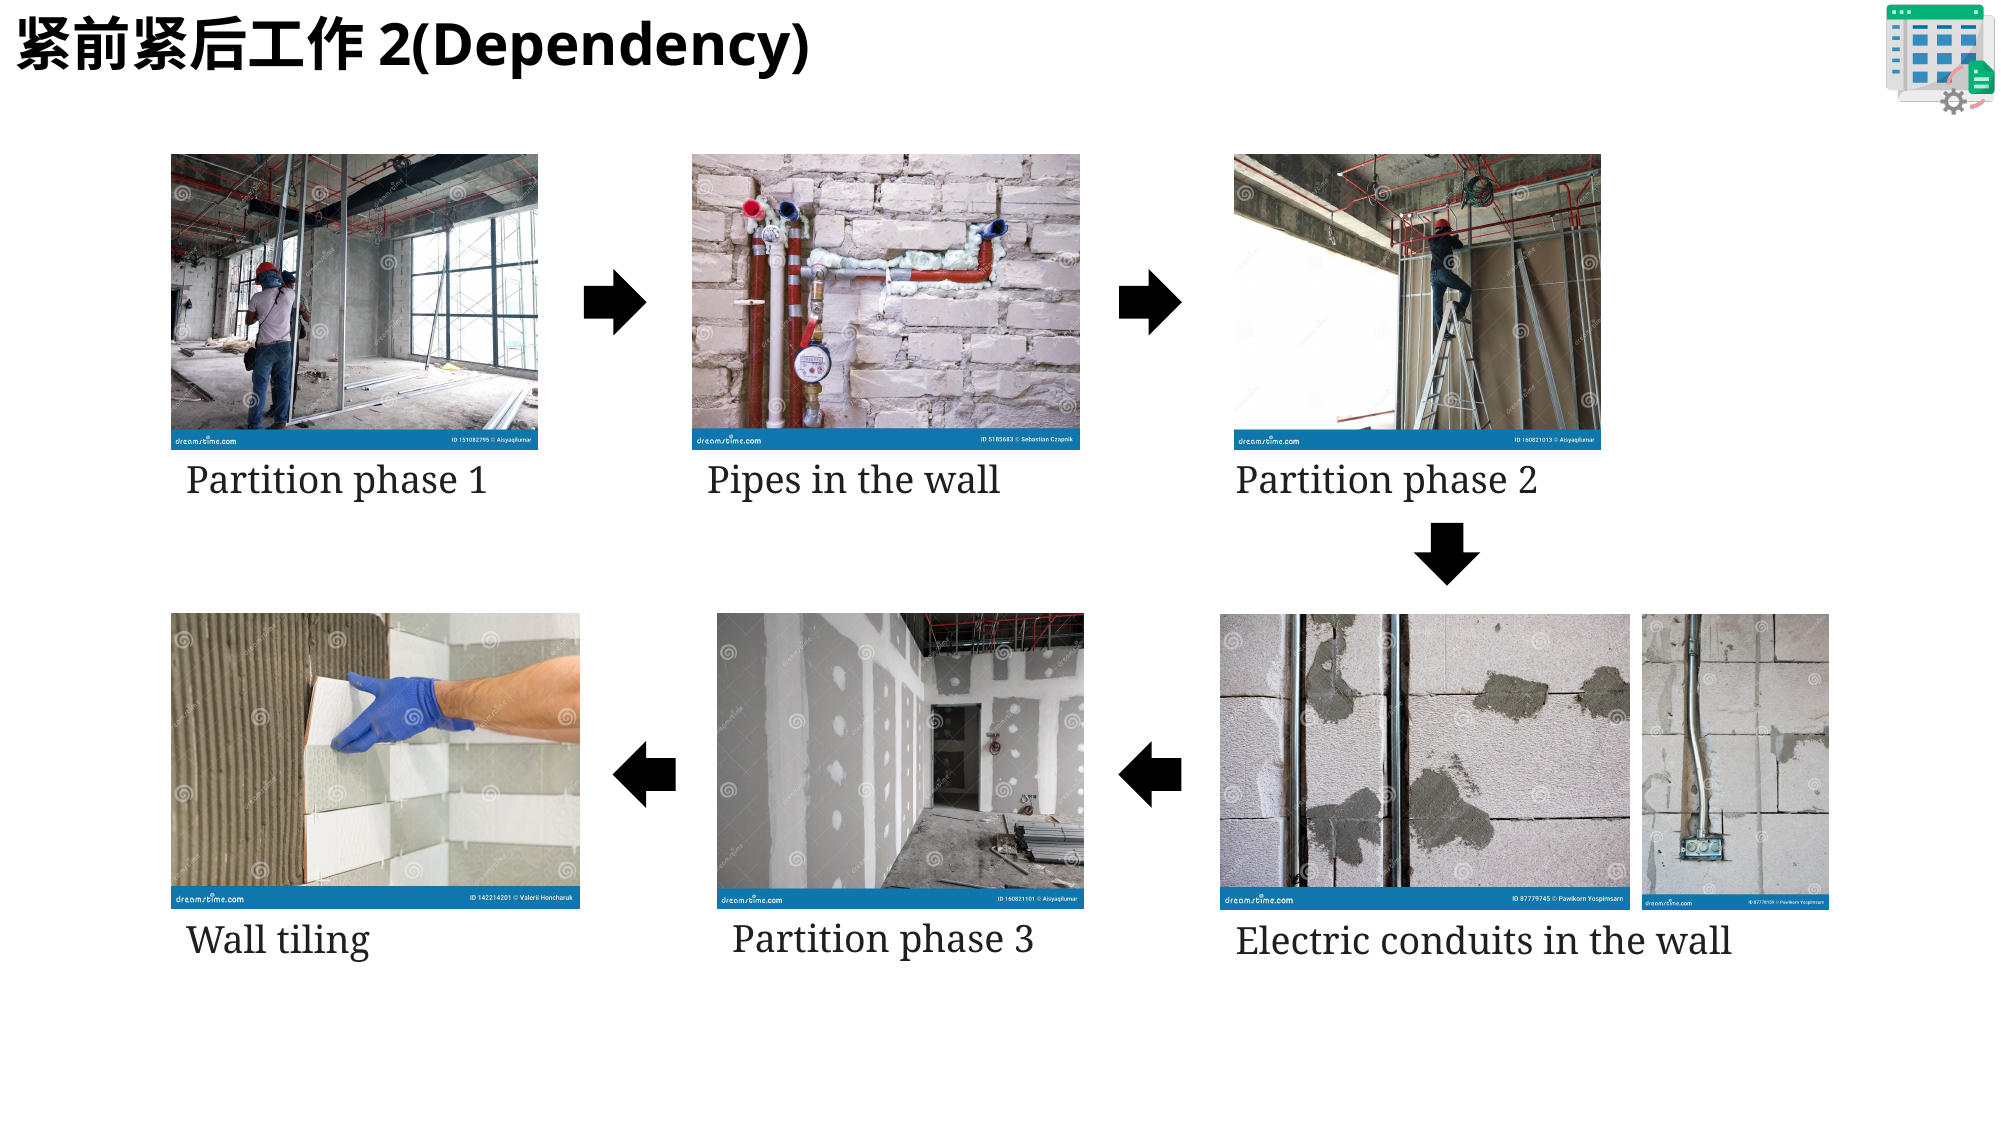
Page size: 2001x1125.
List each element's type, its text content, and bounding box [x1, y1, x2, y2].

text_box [170, 154, 1830, 971]
text_box 紧前紧后工作2(Dependency) [0, 0, 1881, 85]
picture [1881, 0, 2000, 119]
